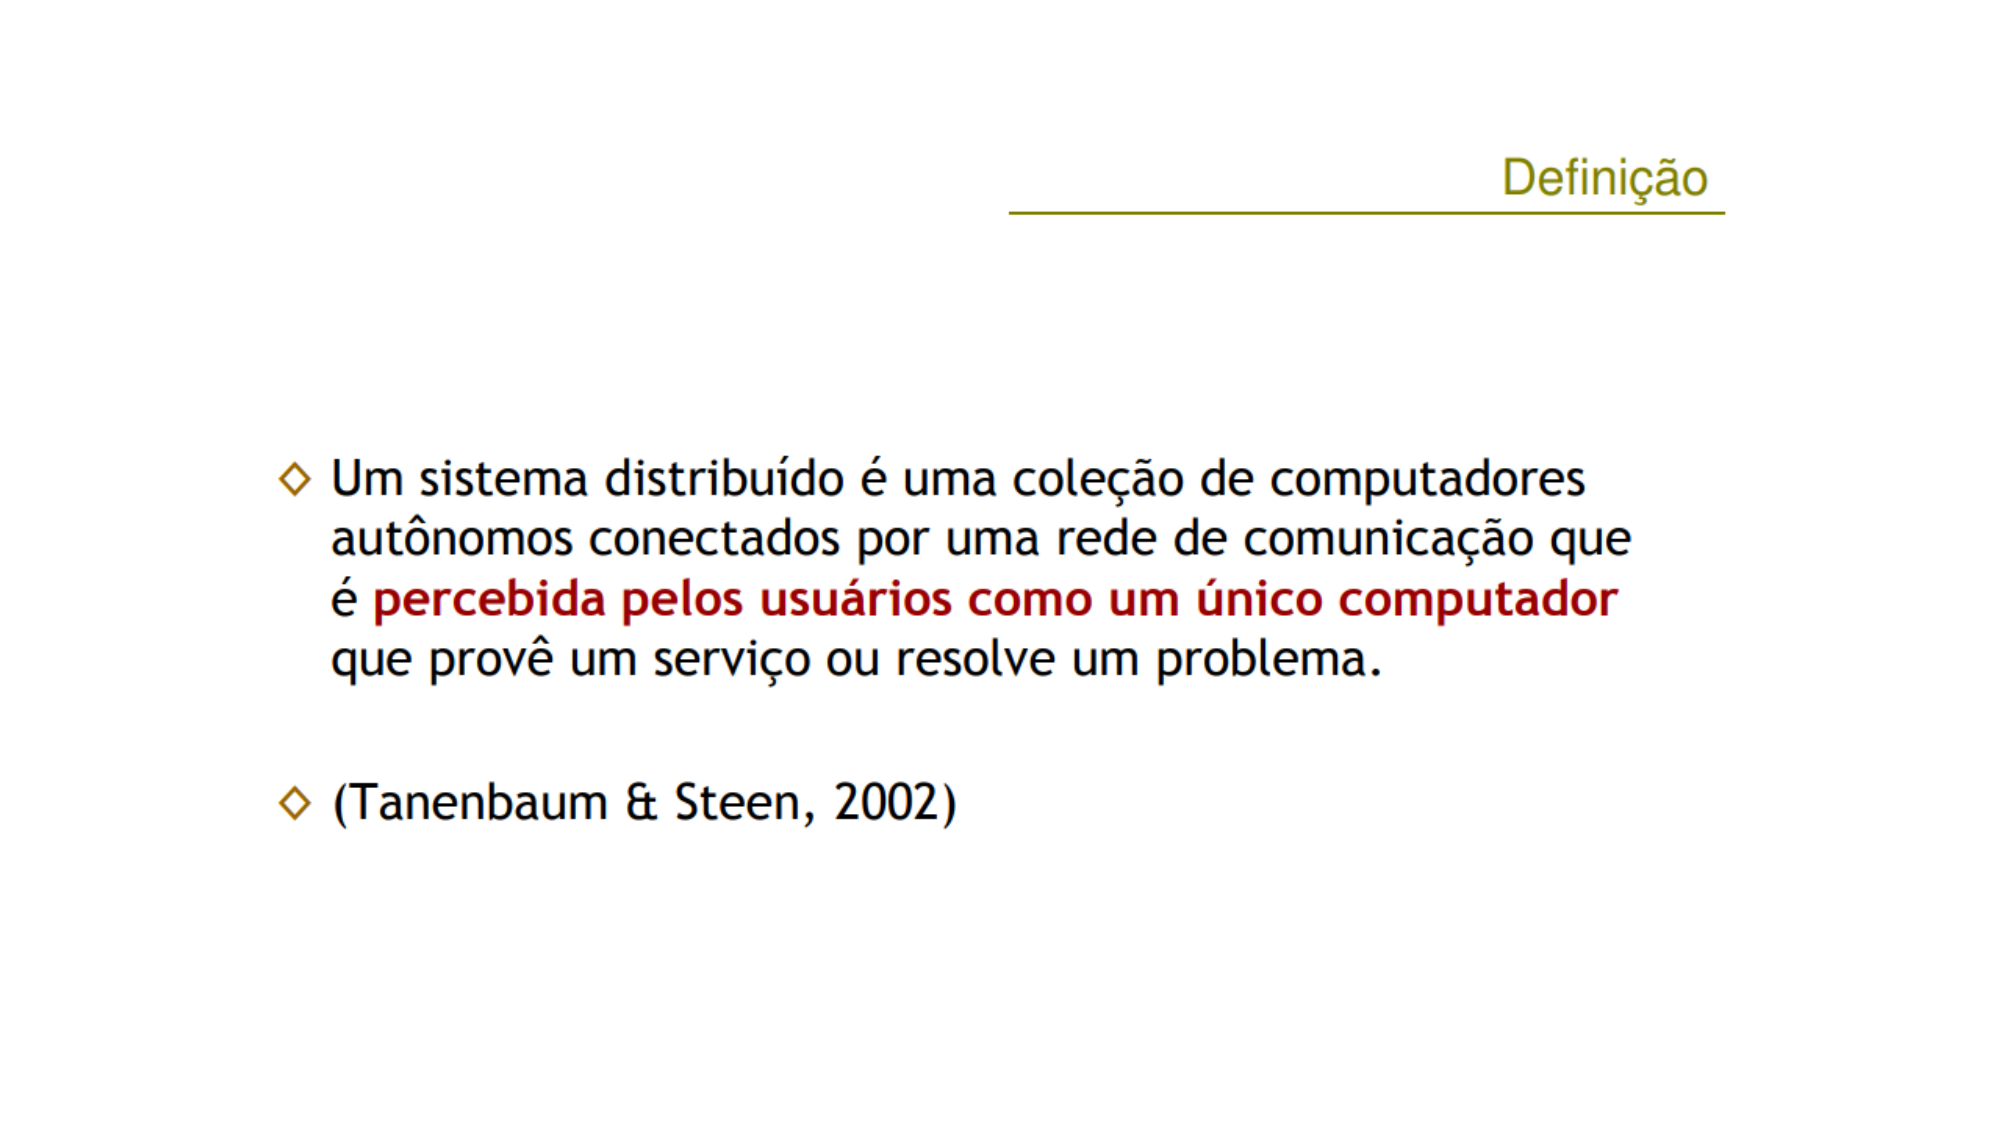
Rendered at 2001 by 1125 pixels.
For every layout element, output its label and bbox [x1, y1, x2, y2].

picture [160, 118, 1774, 932]
